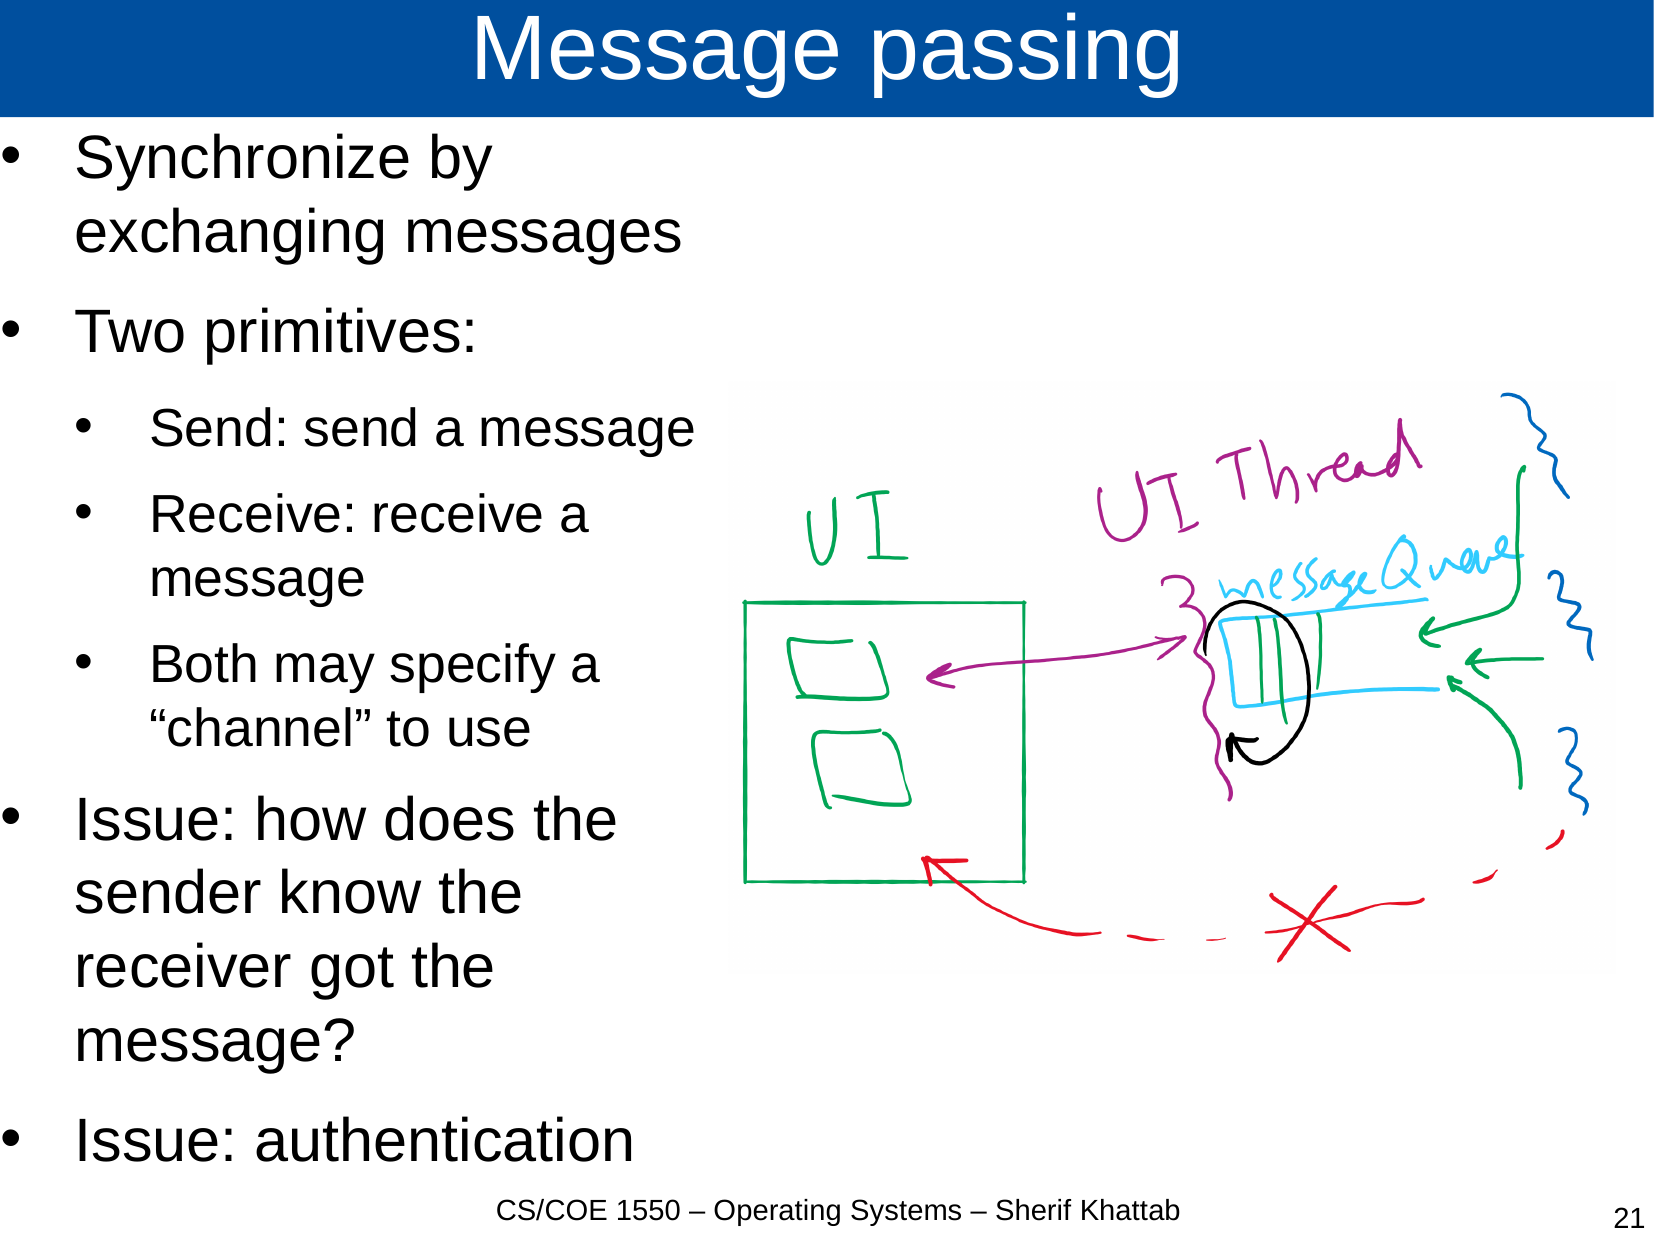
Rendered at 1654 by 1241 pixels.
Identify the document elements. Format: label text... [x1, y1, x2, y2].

slide_number 21 [1265, 1198, 1647, 1241]
footer CS/COE 1550 – Operating Systems – Sherif Khattab [460, 1190, 1217, 1241]
picture [728, 381, 1616, 974]
list Synchronize by exchanging messages Two primitives: Send: send a message Receive: receive a message Both may specify a “channel” to use Issue: how does the sender know the receiver got the message? Issue: authentication [0, 117, 711, 1195]
title Message passing [0, 0, 1654, 118]
